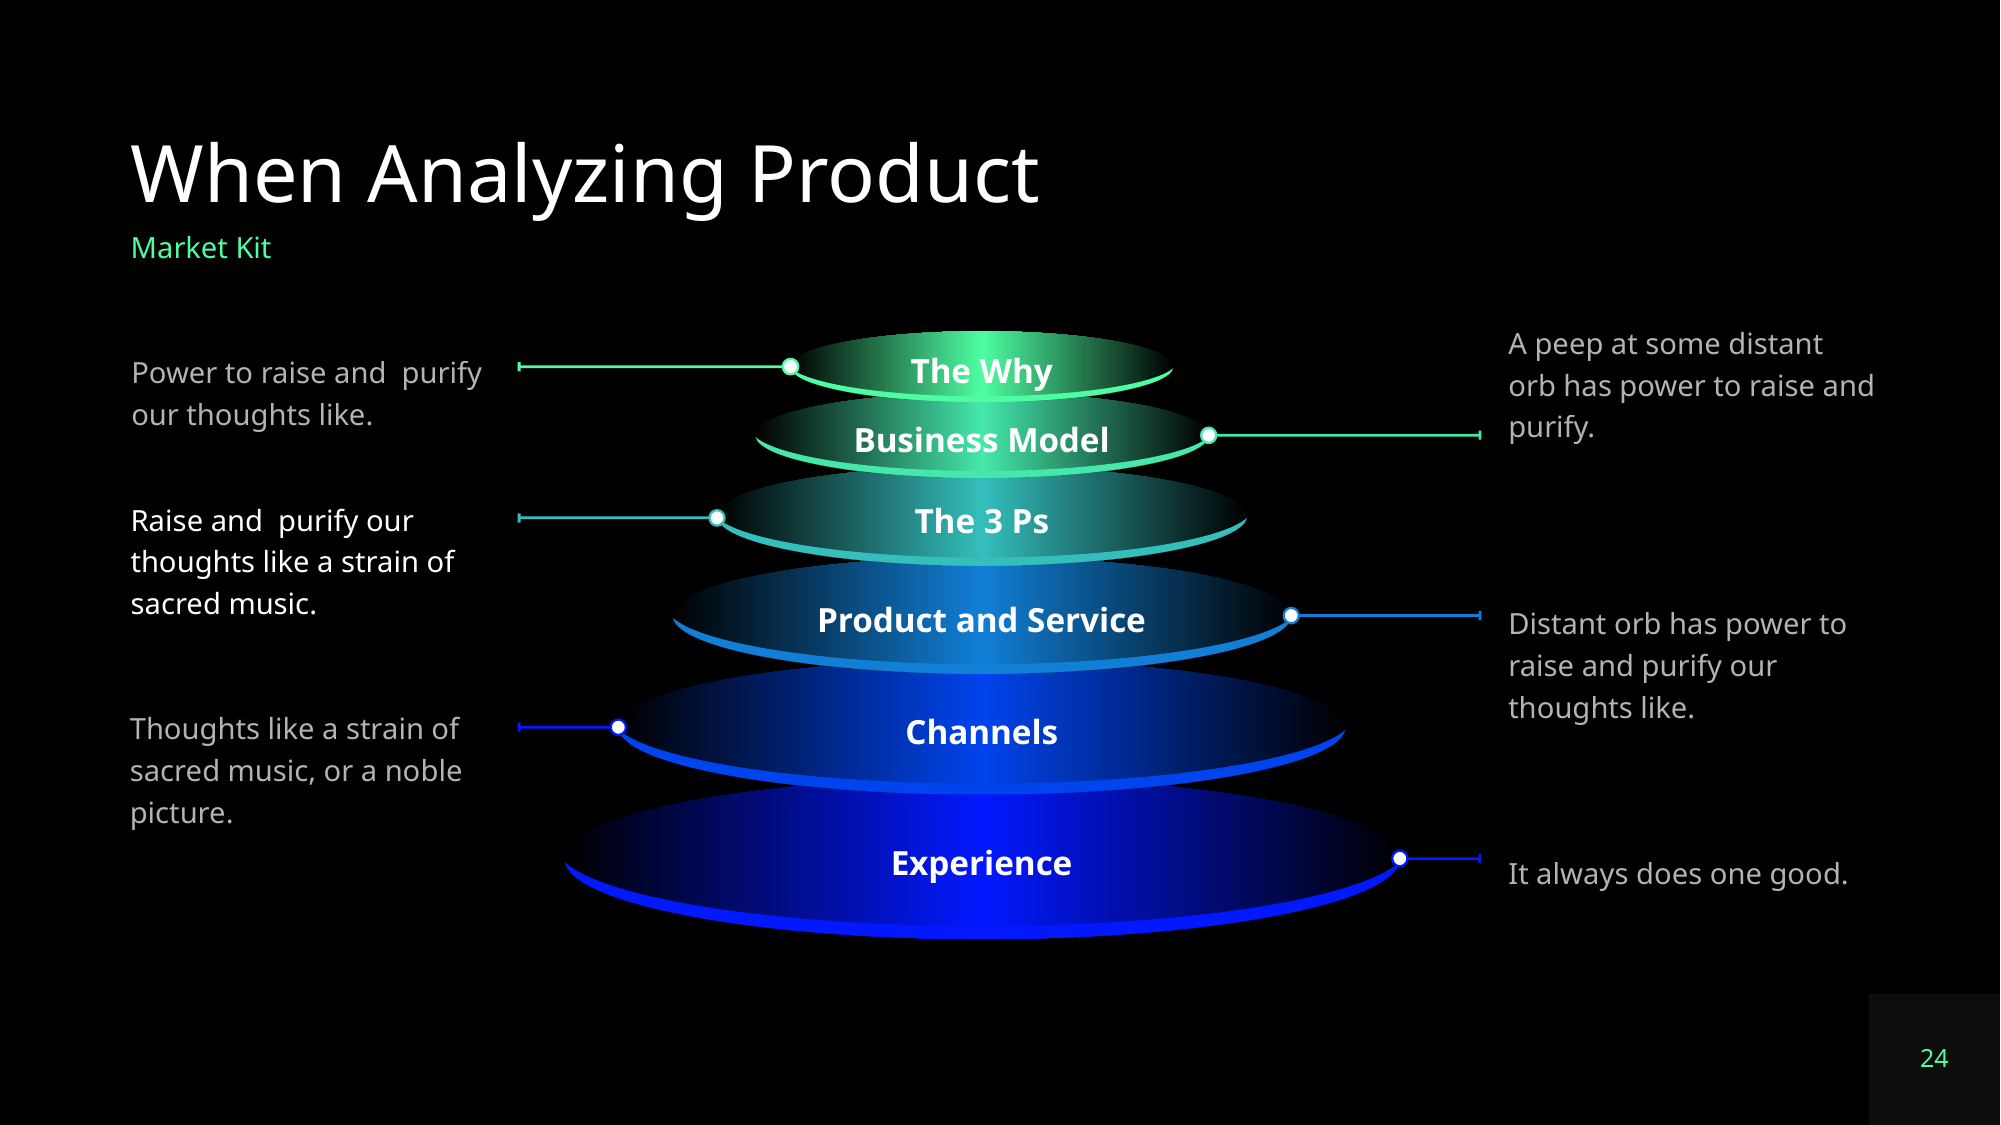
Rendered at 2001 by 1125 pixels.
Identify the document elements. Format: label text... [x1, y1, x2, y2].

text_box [1199, 426, 1482, 445]
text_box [517, 357, 800, 376]
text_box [1282, 606, 1482, 625]
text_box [672, 557, 1292, 674]
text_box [755, 392, 1209, 478]
text_box Distant orb has power to raise and purify our thoughts like. [1508, 598, 1870, 724]
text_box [790, 331, 1174, 403]
text_box Thoughts like a strain of sacred music, or a noble picture. [129, 703, 494, 829]
text_box Raise and purify our thoughts like a strain of sacred music. [130, 494, 494, 621]
slide_number 24 [1916, 1044, 1953, 1075]
title When Analyzing Product [130, 133, 1869, 222]
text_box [716, 466, 1248, 566]
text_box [1391, 849, 1482, 868]
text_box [564, 778, 1400, 940]
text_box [517, 718, 628, 737]
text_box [618, 659, 1346, 795]
subtitle Market Kit [130, 232, 446, 266]
text_box Power to raise and purify our thoughts like. [131, 347, 494, 432]
text_box A peep at some distant orb has power to raise and purify. [1508, 318, 1881, 444]
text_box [517, 509, 726, 527]
text_box It always does one good. [1508, 848, 1869, 891]
